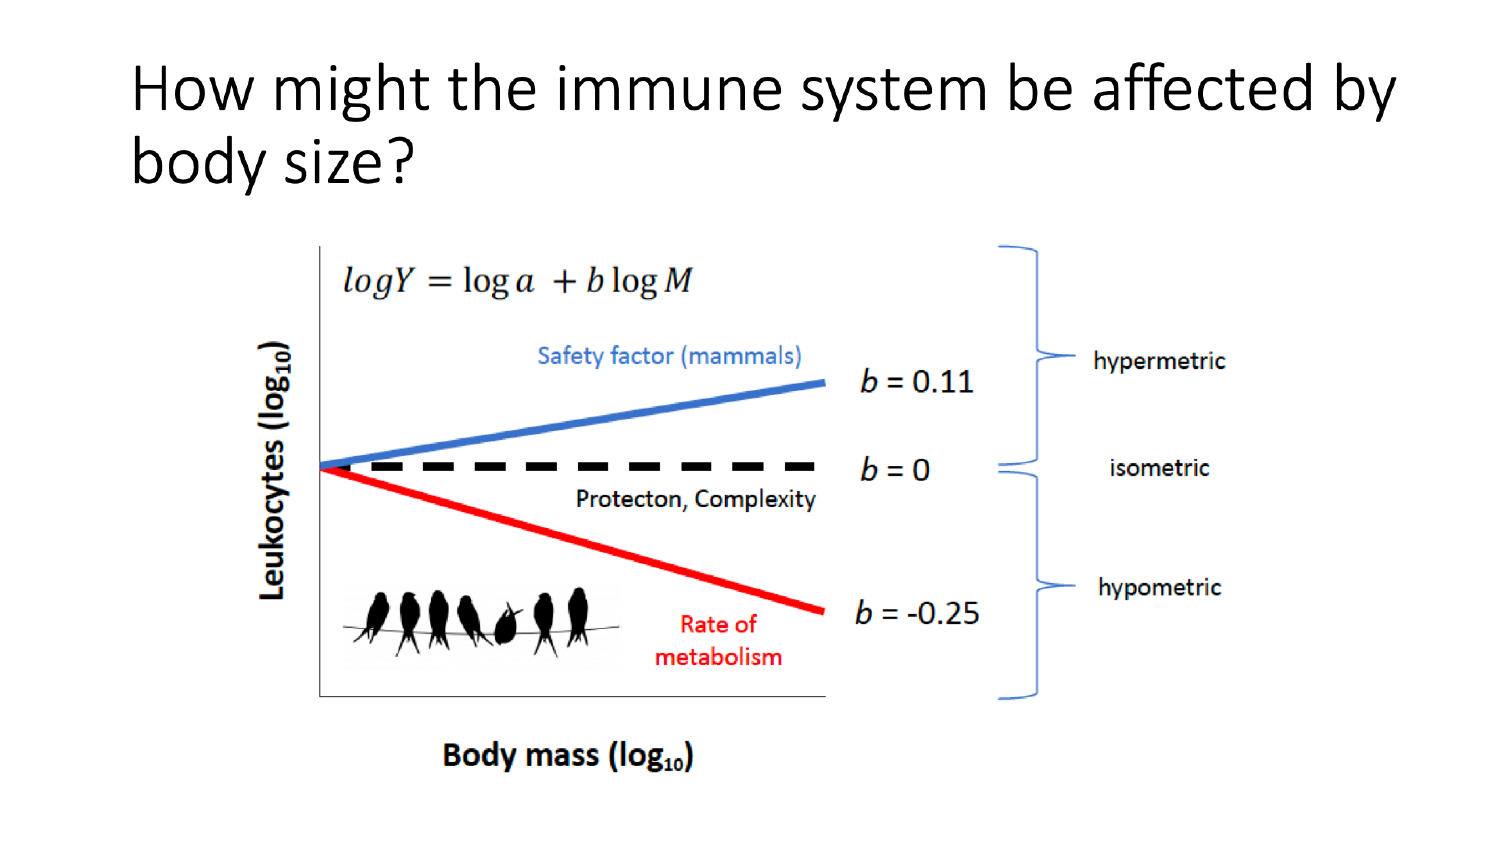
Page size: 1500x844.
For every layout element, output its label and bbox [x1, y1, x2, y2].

picture [87, 24, 1455, 819]
